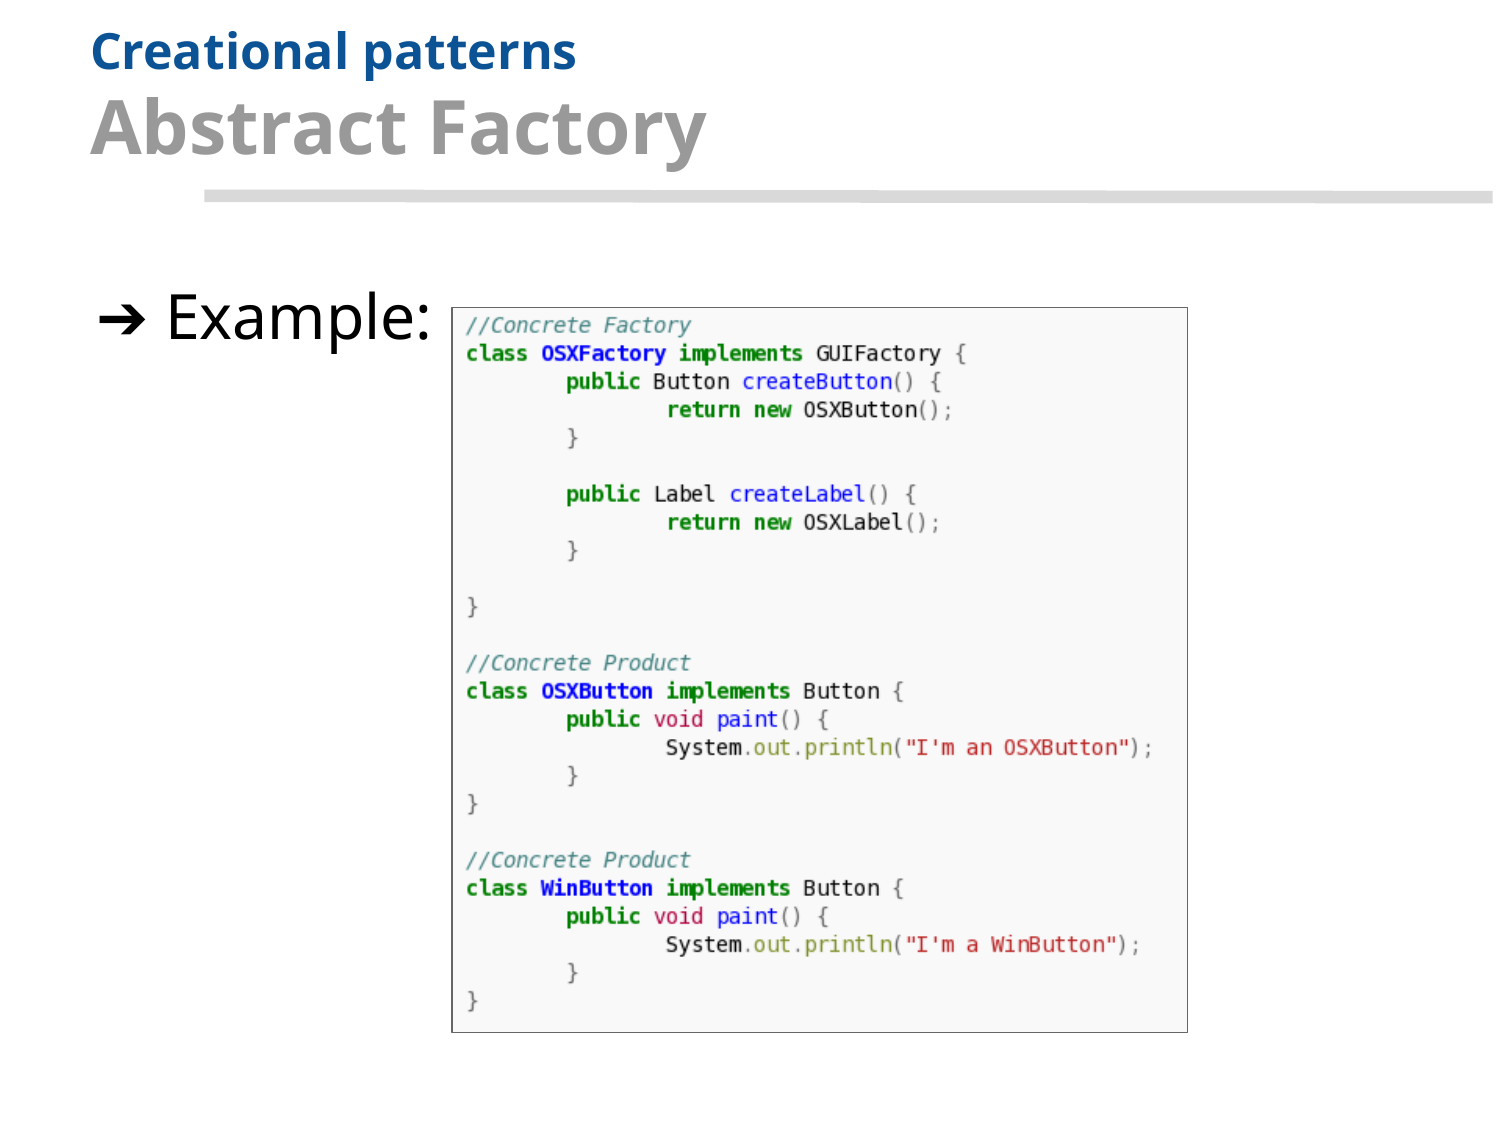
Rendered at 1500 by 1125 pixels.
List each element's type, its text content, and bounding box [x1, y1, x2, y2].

list Example: [75, 262, 1408, 1078]
picture [452, 307, 1188, 1032]
title Creational patterns Abstract Factory [75, 45, 1425, 185]
